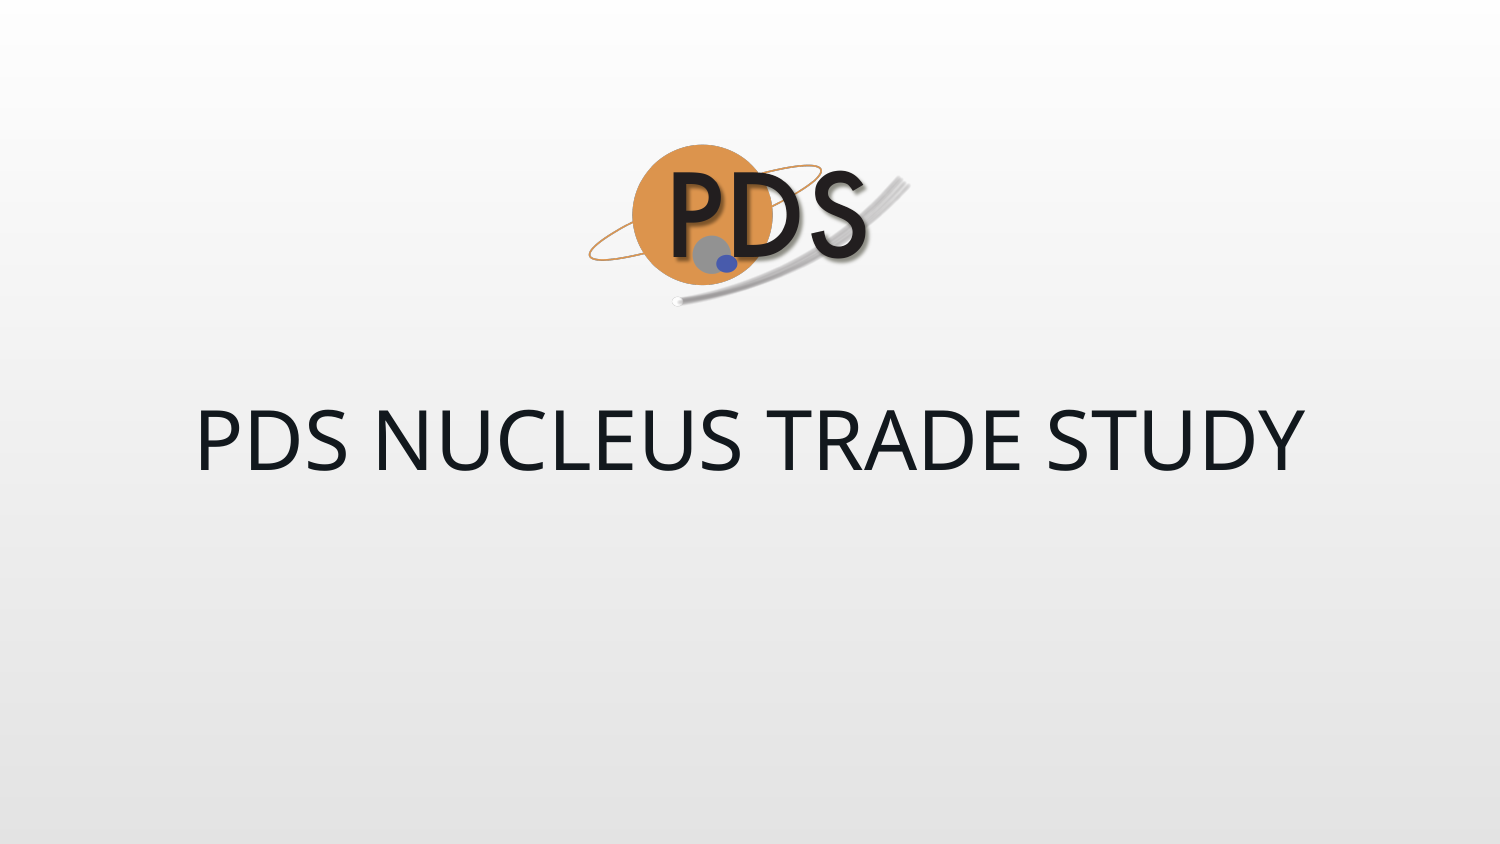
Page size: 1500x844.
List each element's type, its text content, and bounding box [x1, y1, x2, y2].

picture [586, 138, 914, 311]
title PDS Nucleus Trade Study [112, 381, 1388, 513]
